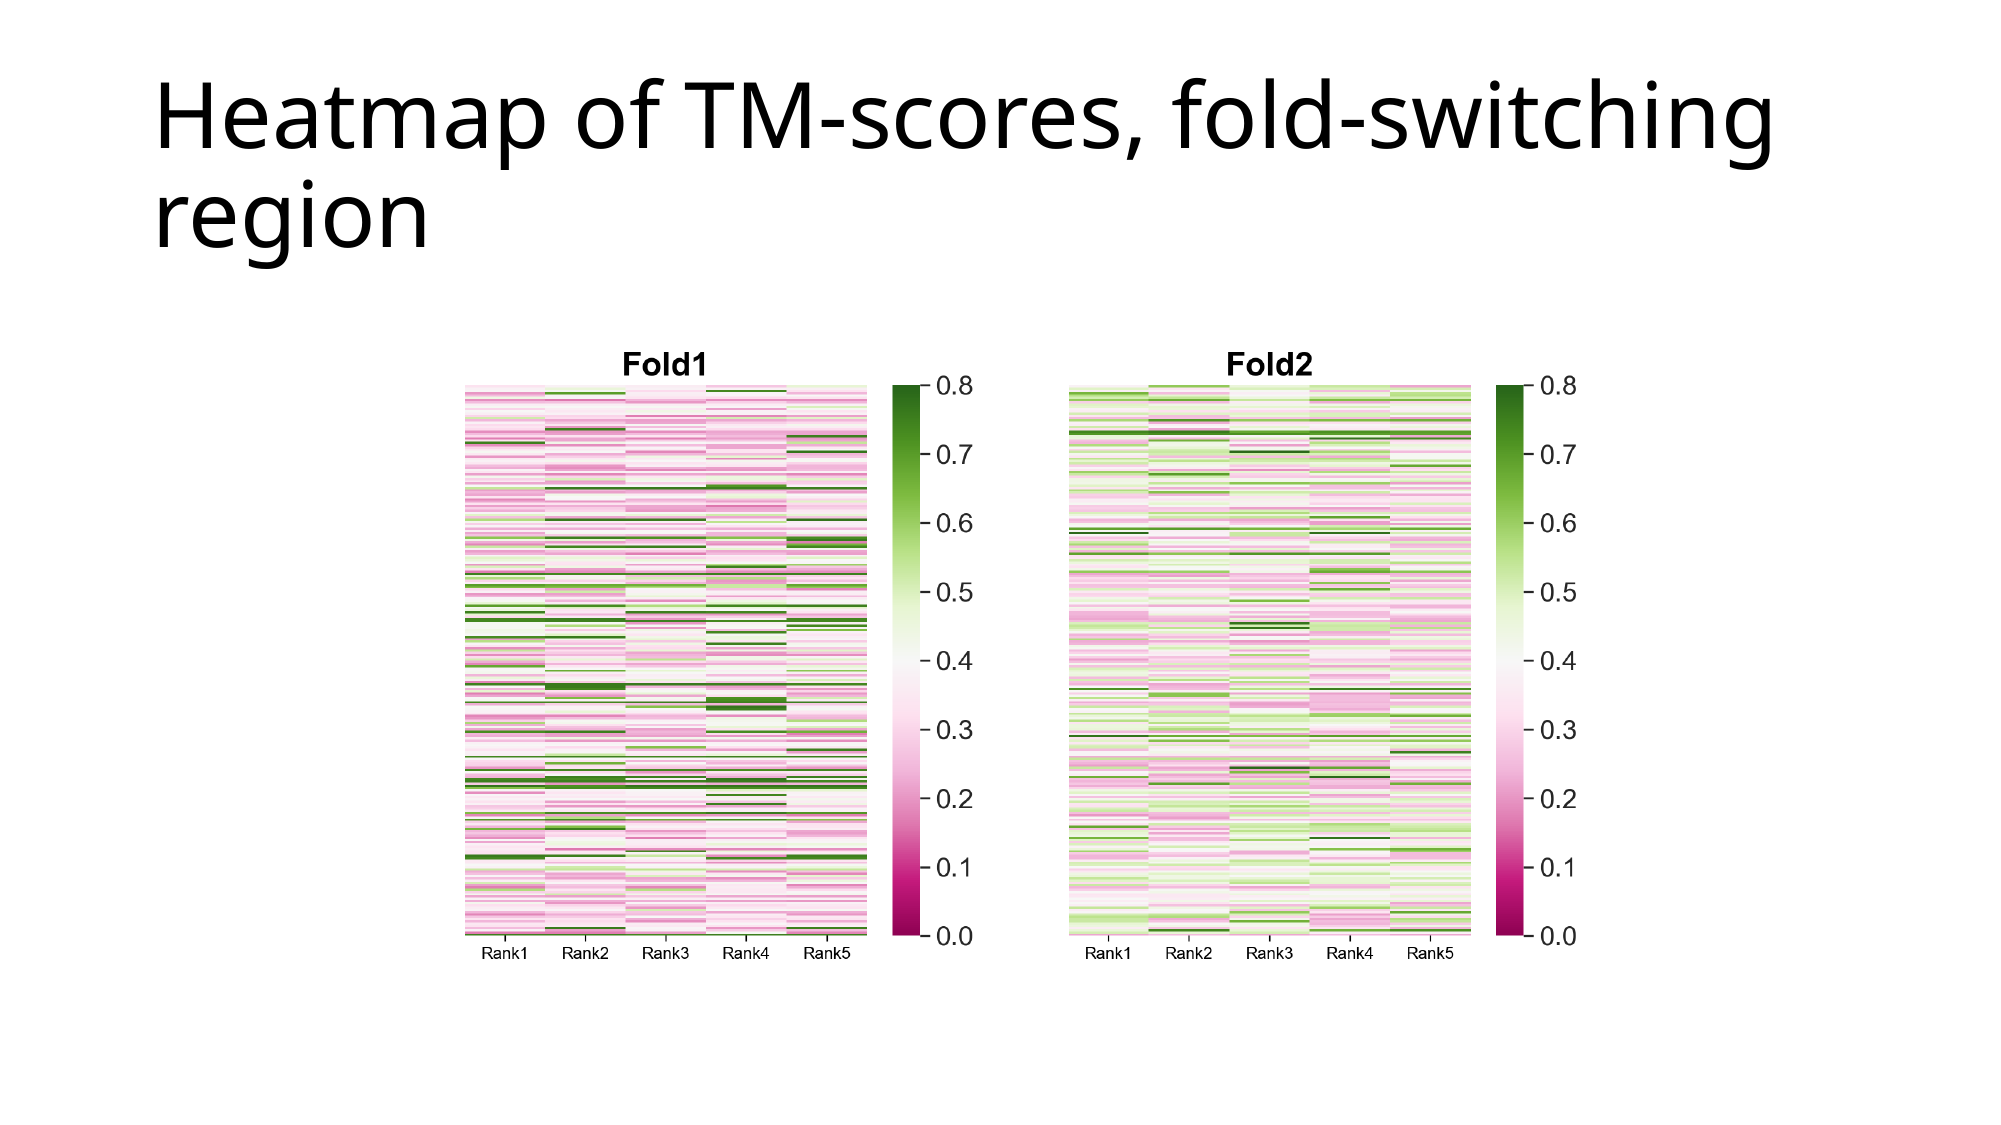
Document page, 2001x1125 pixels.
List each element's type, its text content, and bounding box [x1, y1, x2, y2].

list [433, 329, 1602, 983]
title Heatmap of TM-scores, fold-switching region [137, 59, 1863, 278]
